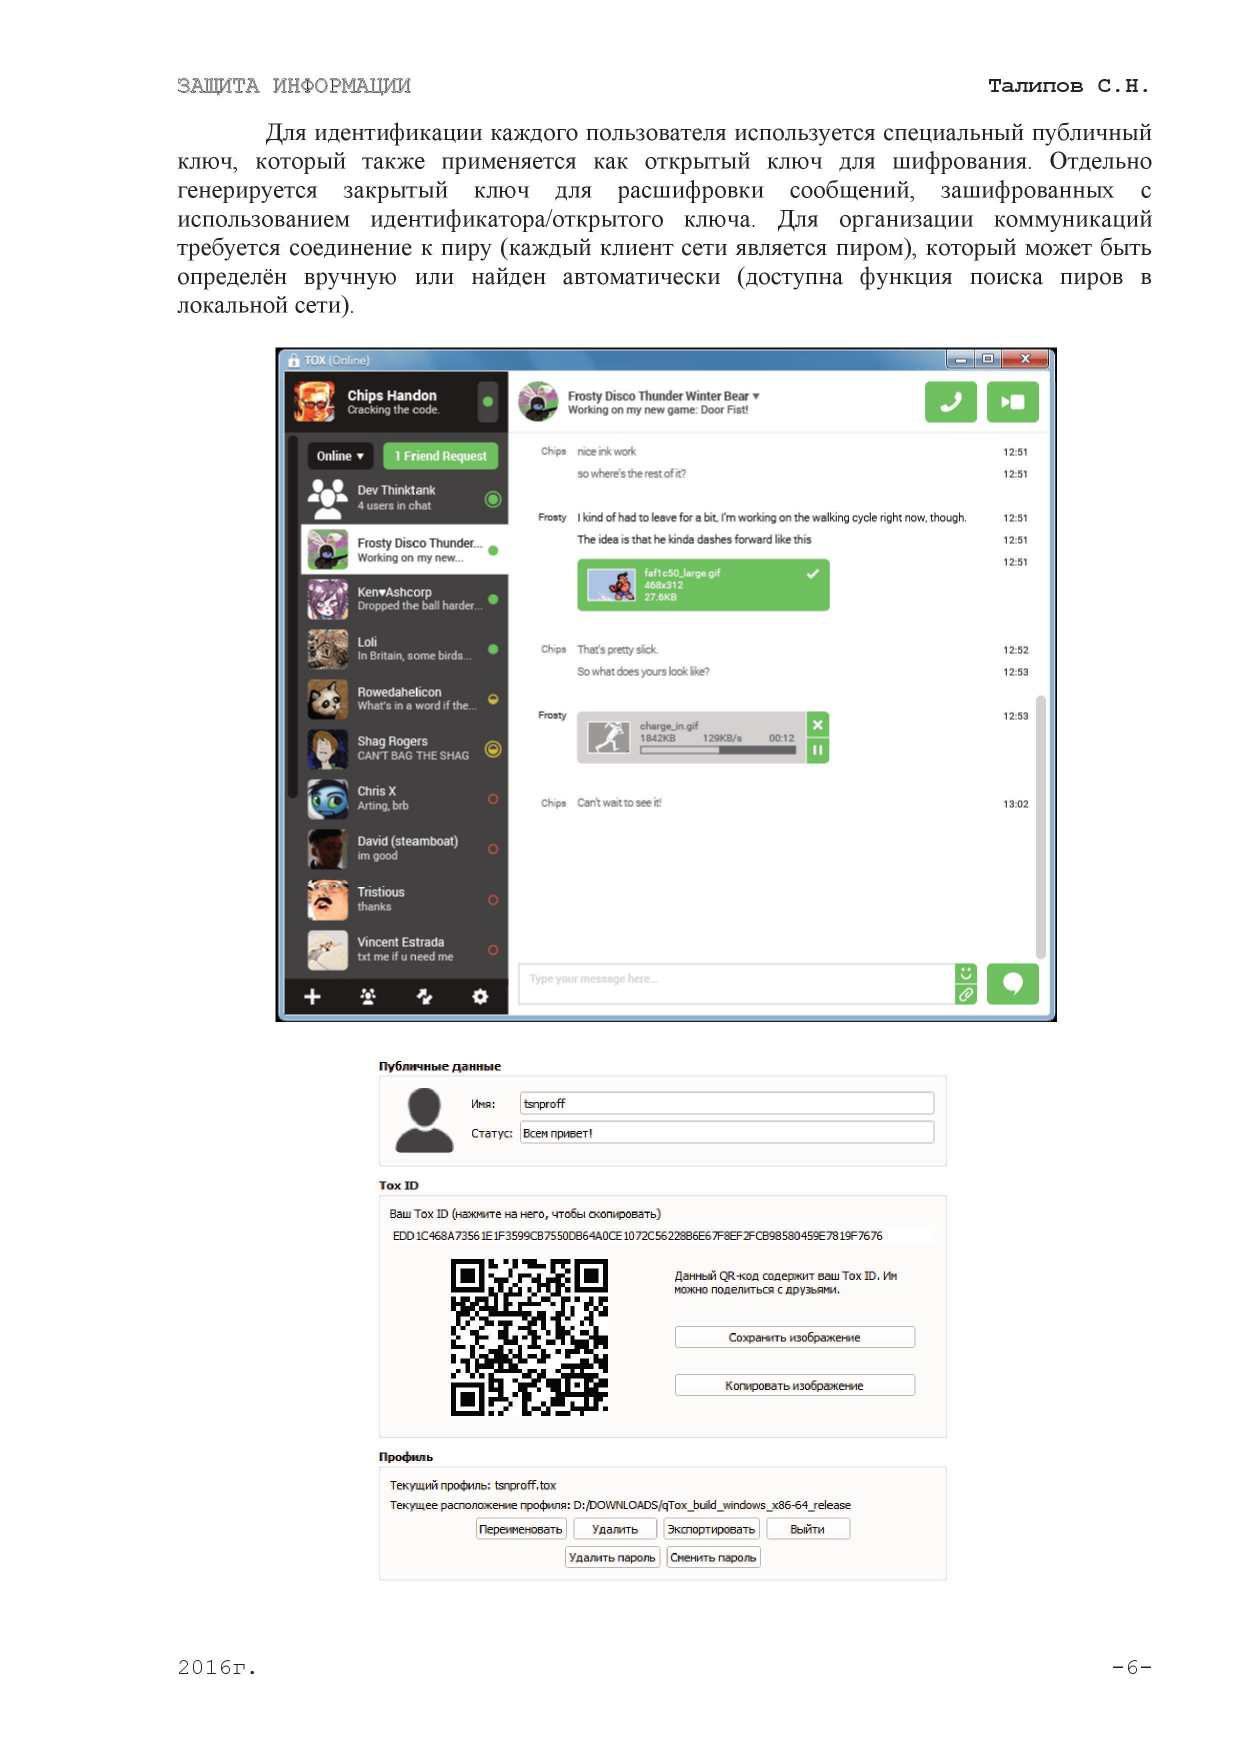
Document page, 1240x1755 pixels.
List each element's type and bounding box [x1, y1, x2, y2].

text_box [0, 0, 1240, 1754]
